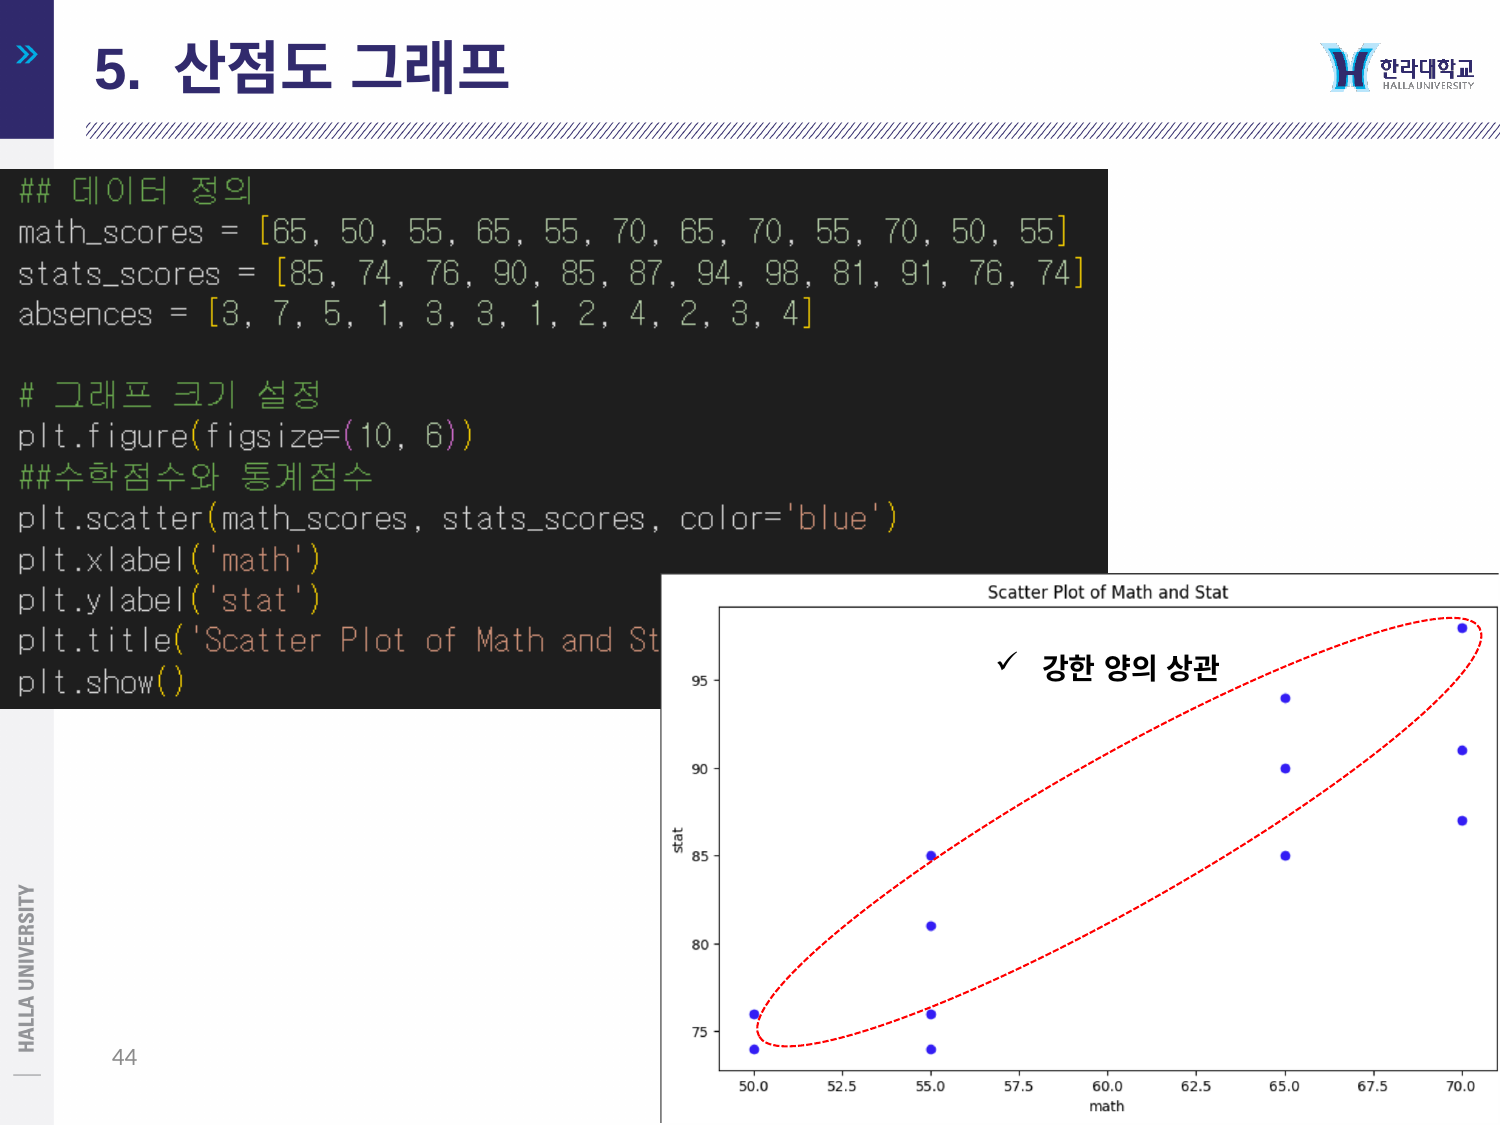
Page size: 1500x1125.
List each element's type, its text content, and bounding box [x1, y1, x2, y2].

text_box 5. 산점도 그래프 [79, 23, 1203, 109]
slide_number 44 [94, 1025, 156, 1086]
picture [0, 0, 1500, 1125]
